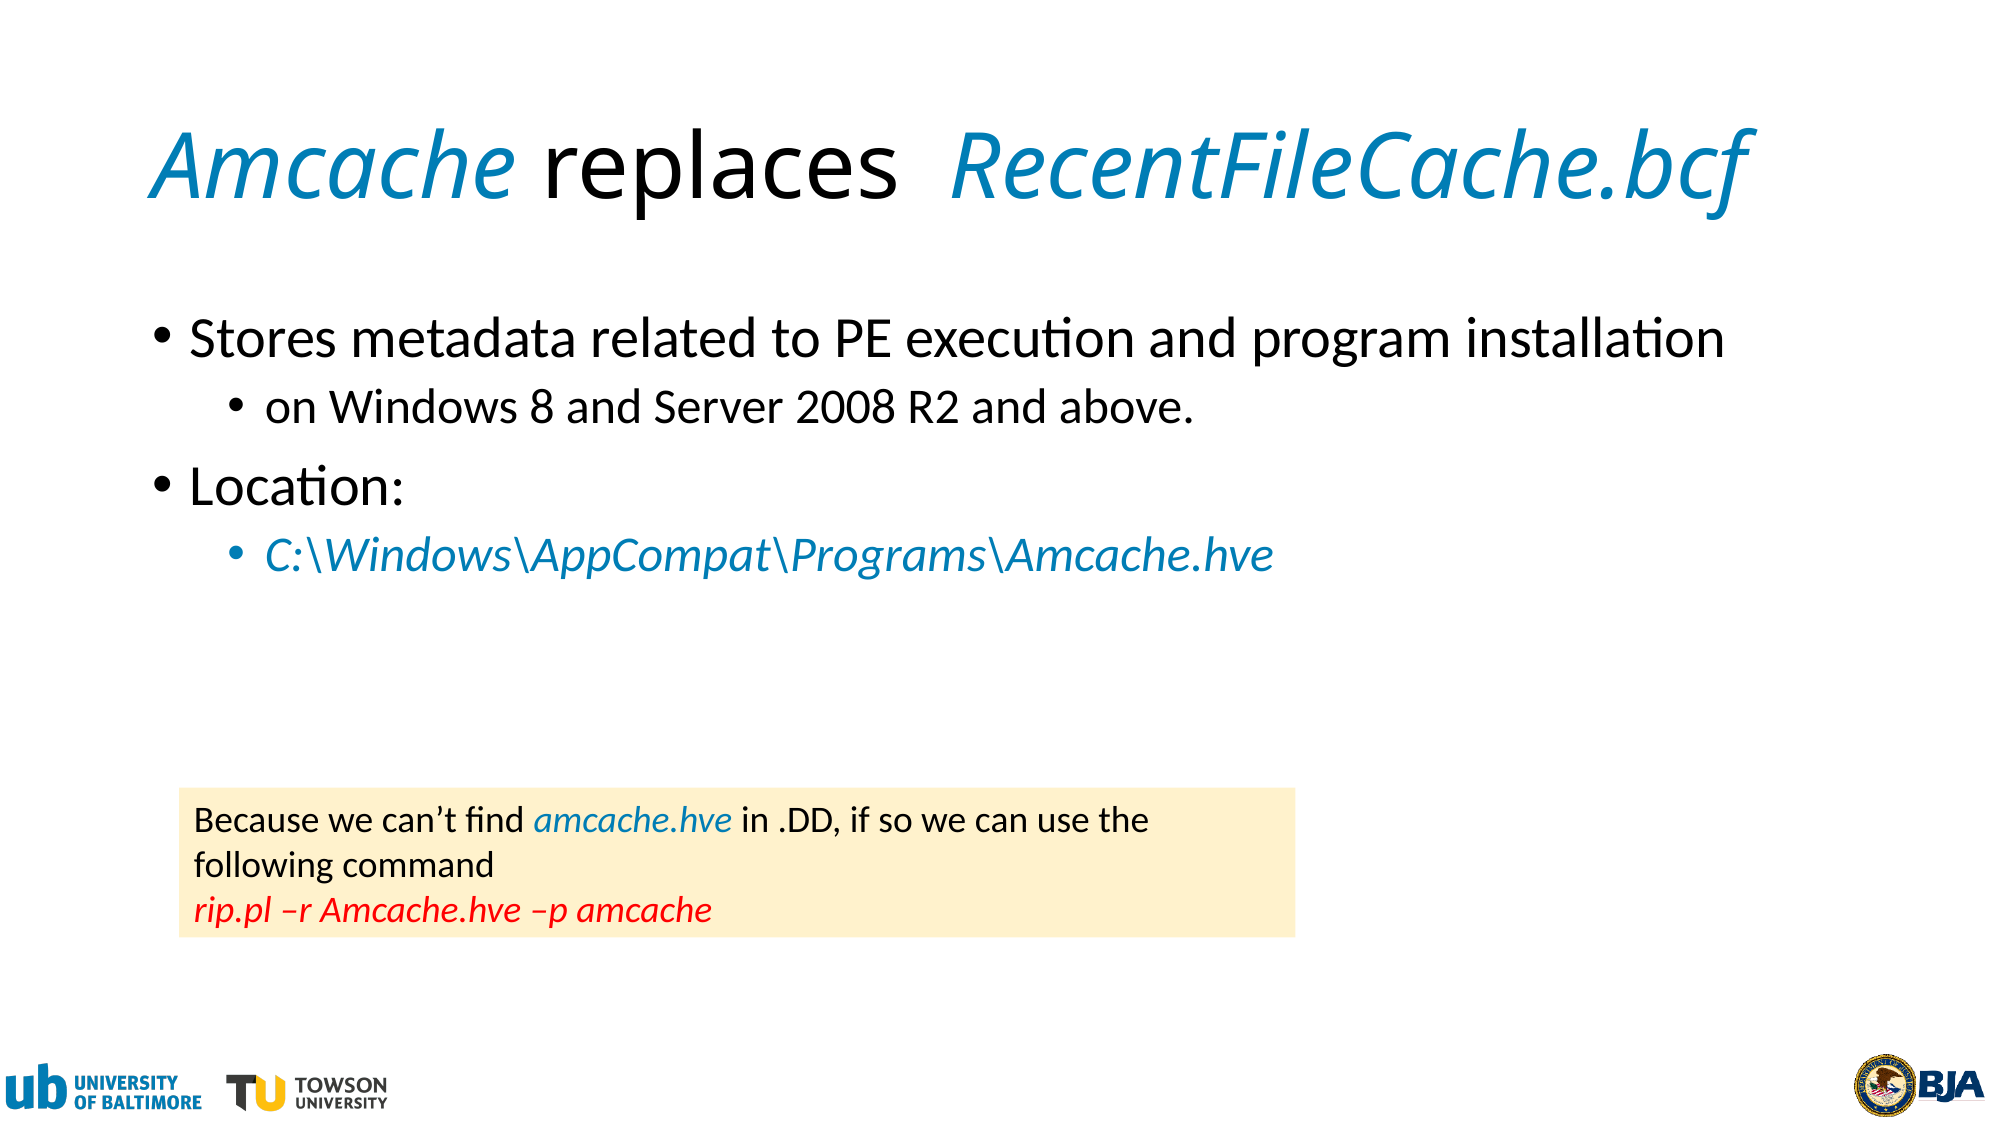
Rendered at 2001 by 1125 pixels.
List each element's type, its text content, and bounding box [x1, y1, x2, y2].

picture [1854, 1054, 1986, 1117]
text_box Because we can’t find amcache.hve in .DD, if so we can use the following command rip.pl –r Amcache.hve –p amcache [179, 787, 1296, 938]
list Stores metadata related to PE execution and program installation on Windows 8 and Server 2008 R2 and above. Location: C:\Windows\AppCompat\Programs\Amcache.hve [137, 299, 1863, 743]
picture [0, 1031, 407, 1125]
title Amcache replaces RecentFileCache.bcf [137, 59, 1863, 278]
